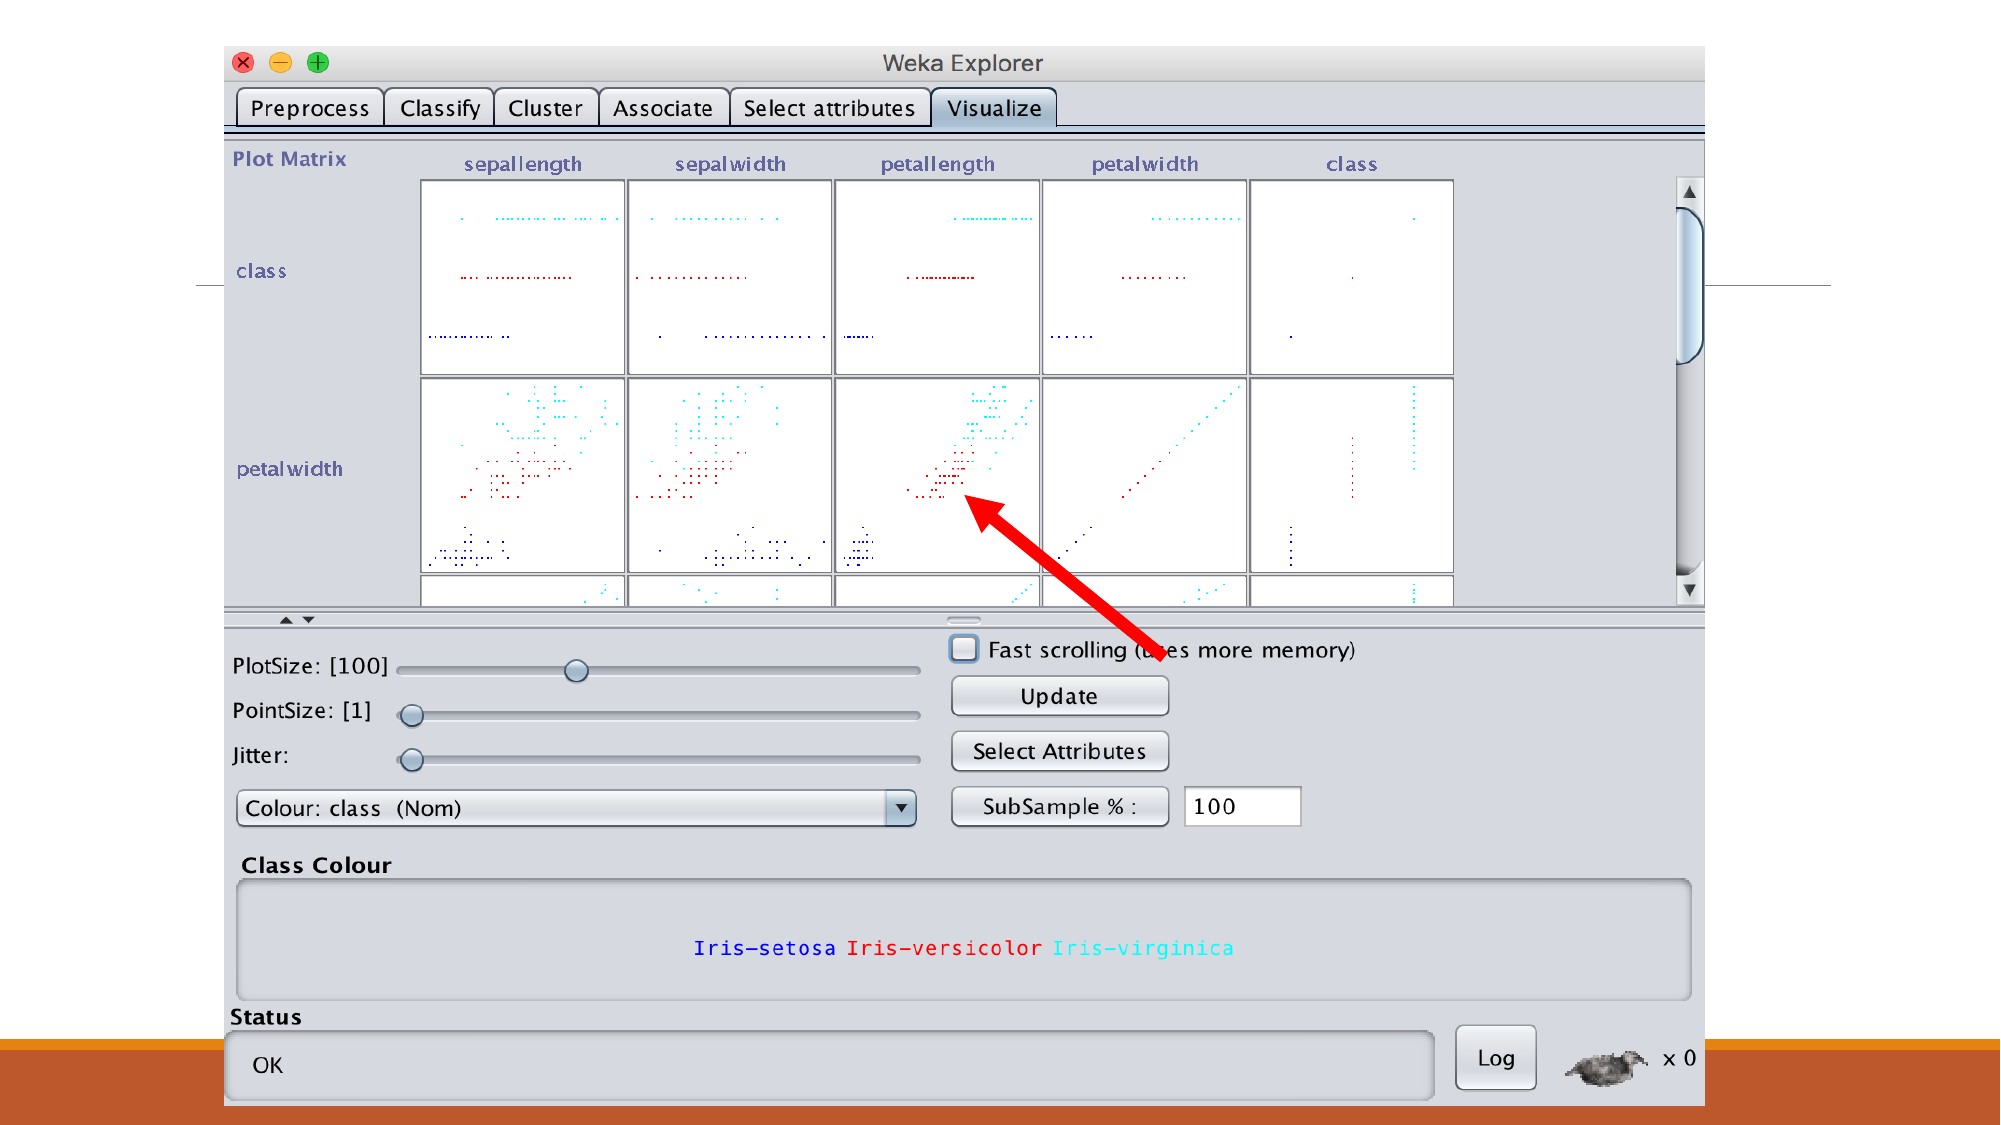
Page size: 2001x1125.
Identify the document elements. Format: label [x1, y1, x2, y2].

list [223, 46, 1705, 1106]
